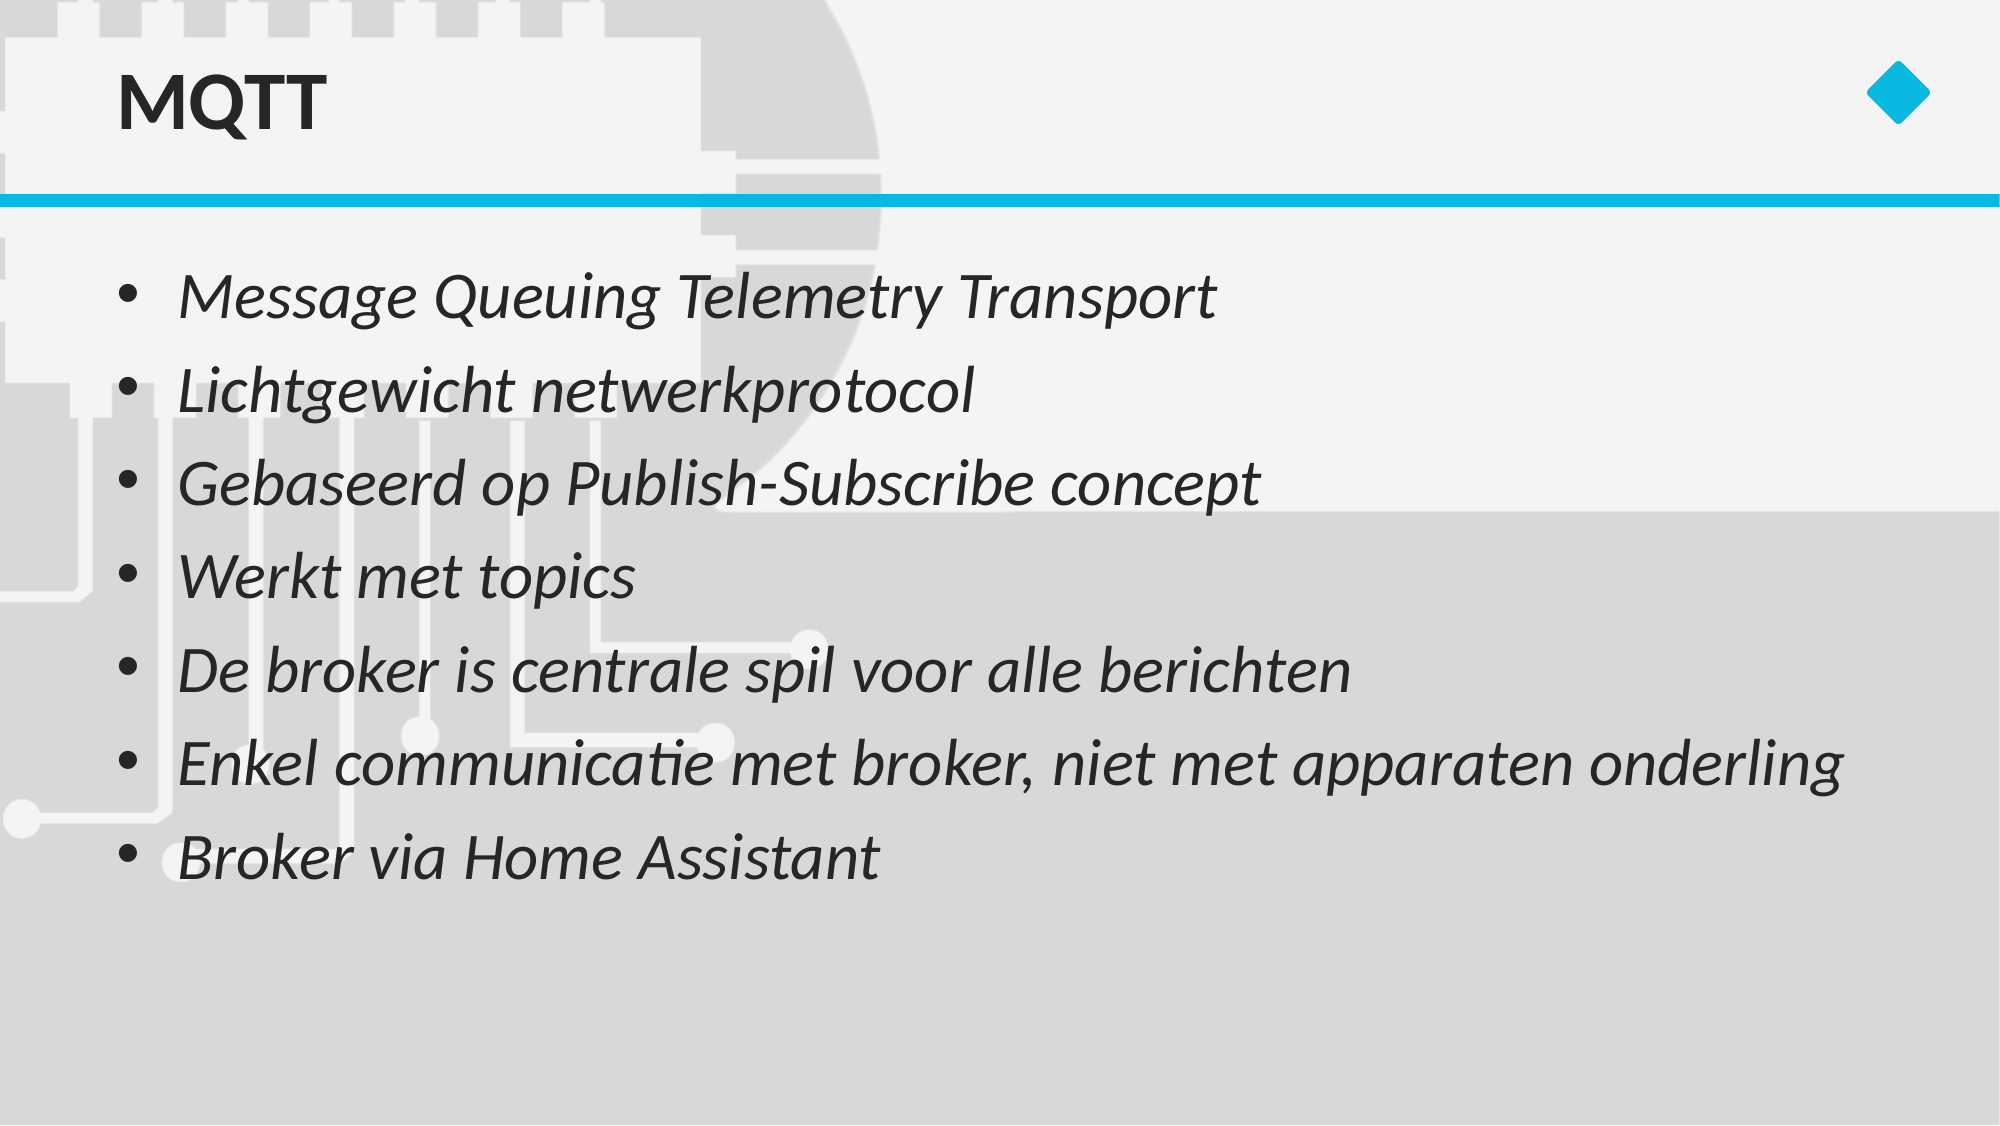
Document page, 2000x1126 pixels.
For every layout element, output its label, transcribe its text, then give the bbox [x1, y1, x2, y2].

title MQTT [99, 31, 1900, 163]
list Message Queuing Telemetry Transport Lichtgewicht netwerkprotocol Gebaseerd op Publish-Subscribe concept Werkt met topics De broker is centrale spil voor alle berichten Enkel communicatie met broker, niet met apparaten onderling Broker via Home Assistant [99, 243, 1900, 1036]
picture [0, 0, 2000, 193]
picture [0, 208, 2000, 1125]
